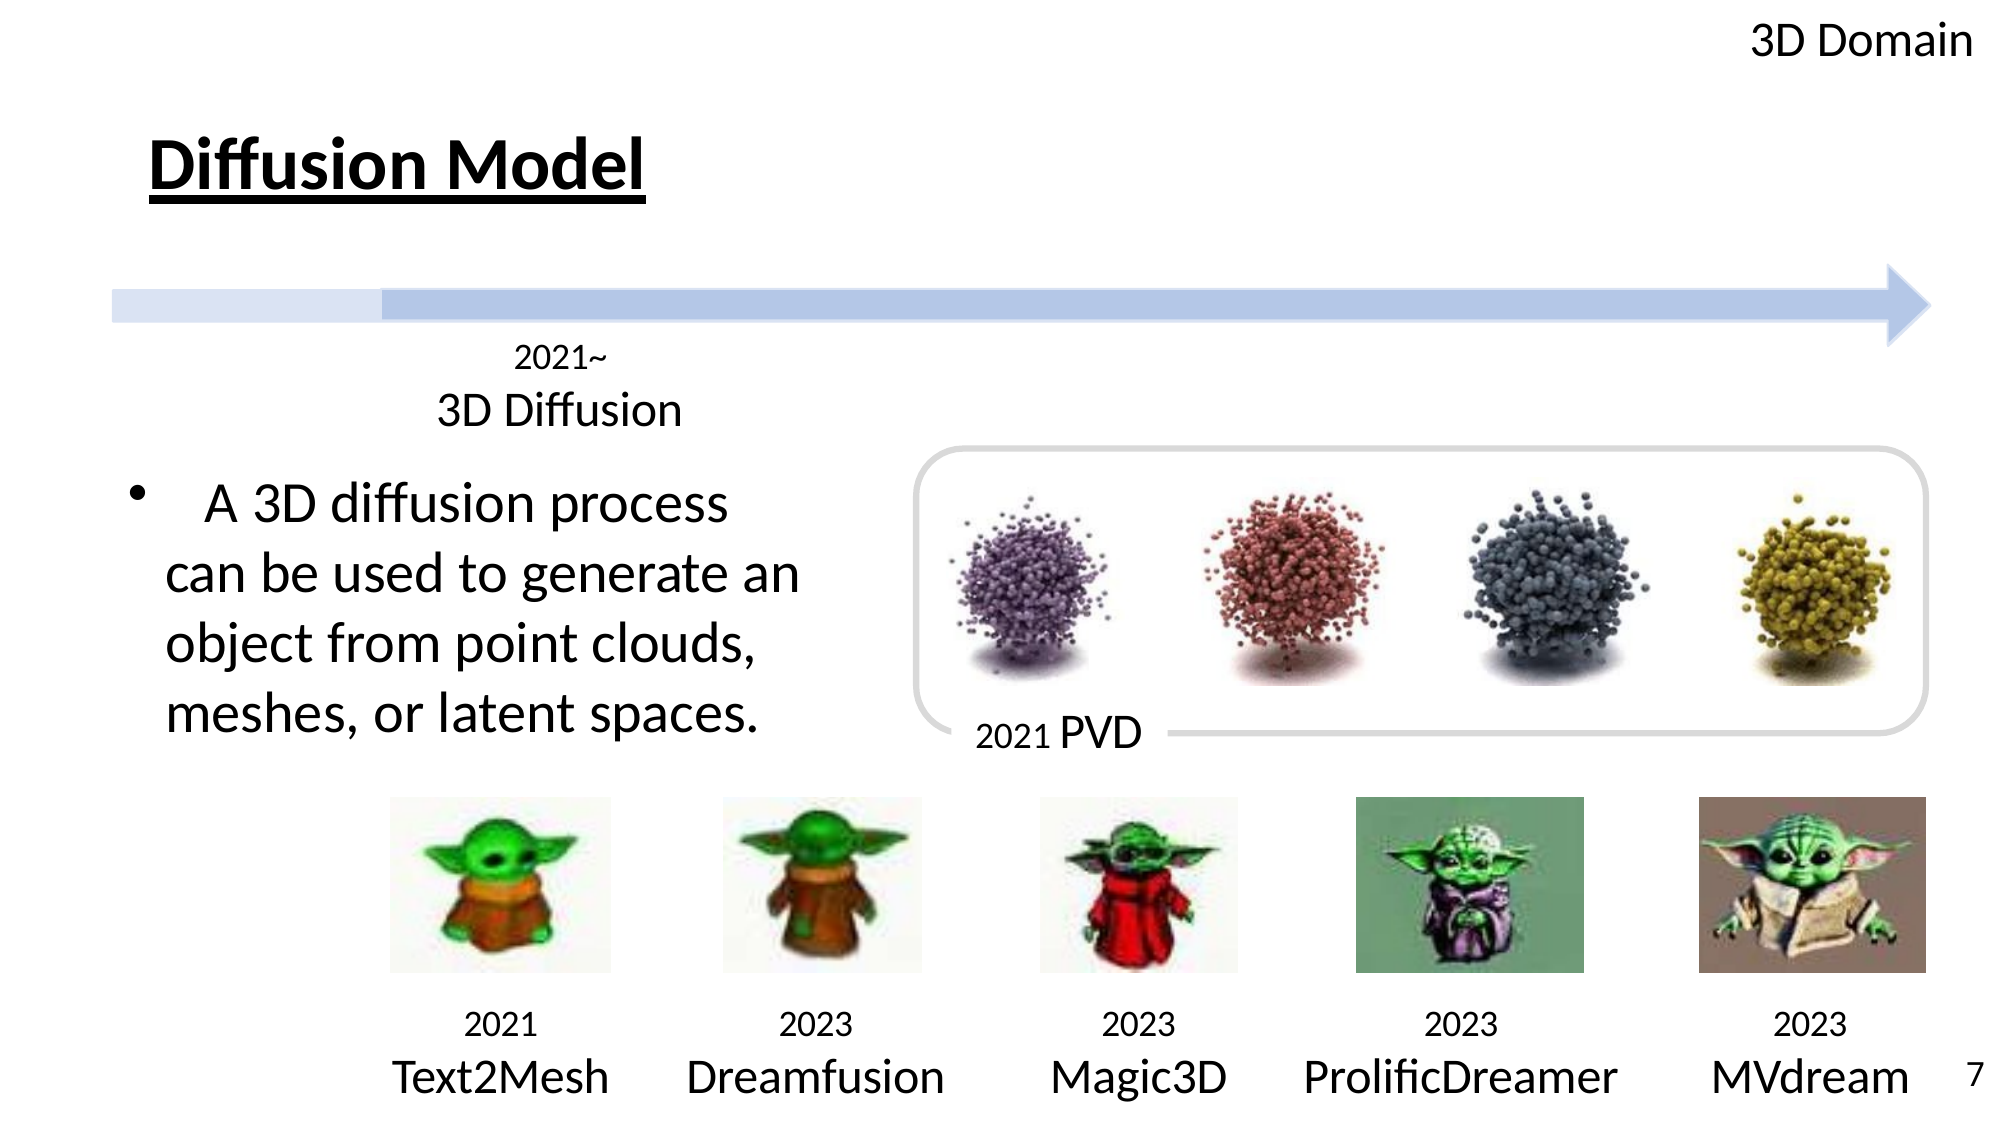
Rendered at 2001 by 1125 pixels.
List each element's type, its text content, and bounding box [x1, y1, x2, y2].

picture [1039, 797, 1238, 973]
picture [1699, 797, 1927, 973]
picture [389, 797, 612, 973]
text_box 7 [1964, 1050, 1987, 1093]
picture [1356, 797, 1584, 973]
title Diffusion Model [146, 112, 1844, 260]
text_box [111, 263, 1932, 348]
text_box 3D Domain [1747, 3, 1978, 66]
picture [723, 797, 922, 973]
text_box 2021~ 3D Diffusion A 3D diffusion process can be used to generate an object from point clouds, meshes, or latent spaces. [125, 359, 803, 745]
text_box 2023 Dreamfusion [683, 997, 949, 1104]
text_box 2021 Text2Mesh [387, 997, 614, 1104]
text_box 2023 MVdream [1707, 997, 1913, 1104]
text_box 2023 Magic3D [1047, 997, 1231, 1104]
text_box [912, 445, 1930, 772]
text_box 2023 ProlificDreamer [1299, 997, 1623, 1104]
